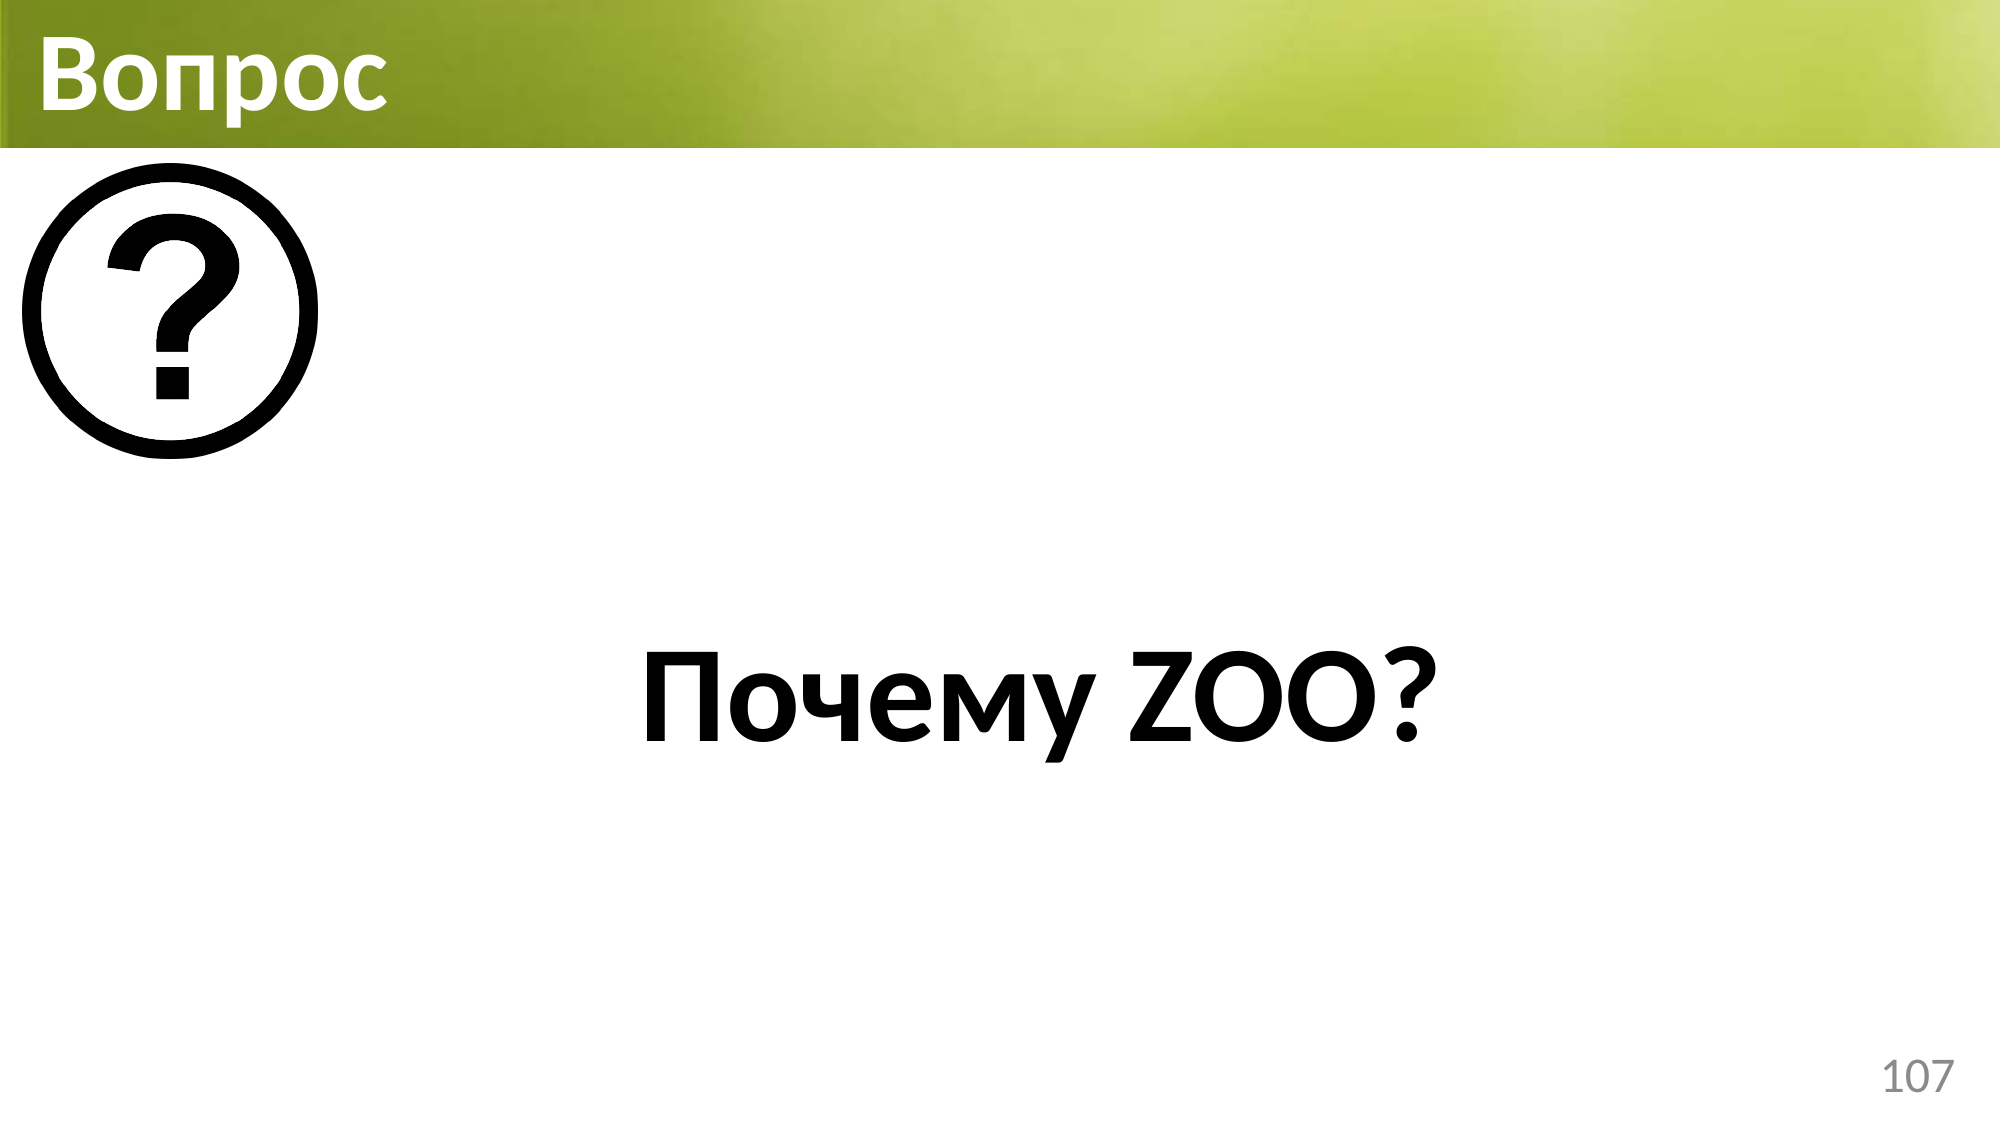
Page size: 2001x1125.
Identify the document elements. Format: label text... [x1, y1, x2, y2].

picture [0, 0, 2000, 148]
picture [22, 163, 318, 459]
list Почему ZOO? [184, 431, 1898, 905]
slide_number 107 [1520, 1042, 1971, 1103]
